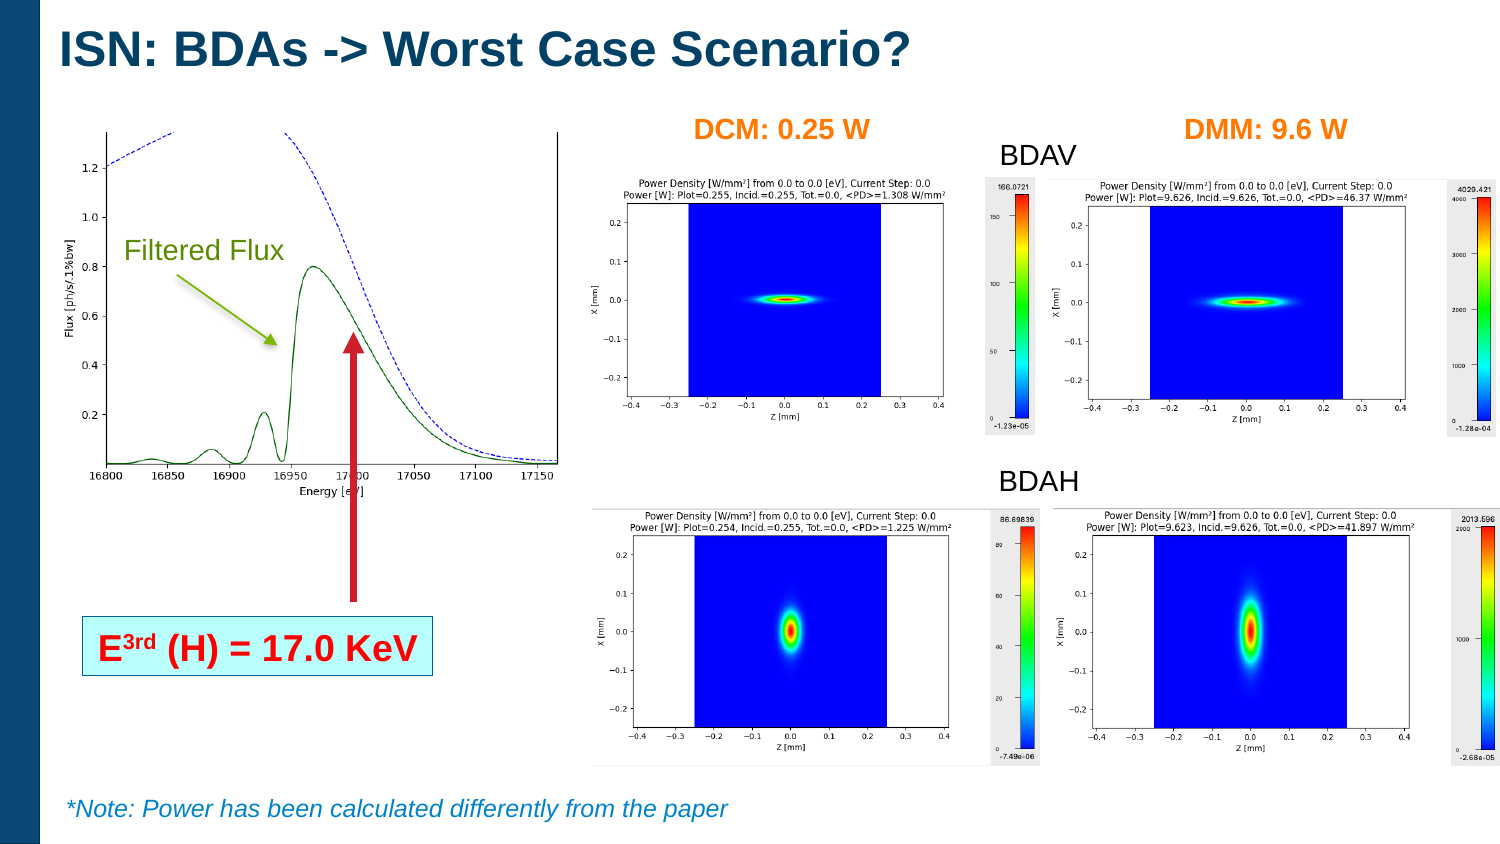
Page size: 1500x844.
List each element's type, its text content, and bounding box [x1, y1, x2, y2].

picture [1053, 508, 1500, 766]
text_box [176, 274, 278, 346]
text_box BDAV [984, 129, 1092, 179]
picture [591, 507, 1040, 767]
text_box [54, 784, 1479, 844]
picture [1048, 179, 1496, 437]
picture [587, 177, 1036, 435]
title ISN: BDAs -> Worst Case Scenario? [44, 0, 1498, 132]
picture [56, 80, 574, 509]
text_box DMM: 9.6 W [1169, 102, 1364, 153]
text_box DCM: 0.25 W [678, 102, 886, 153]
text_box BDAH [983, 454, 1095, 505]
text_box E3rd (H) = 17.0 KeV [82, 616, 433, 676]
